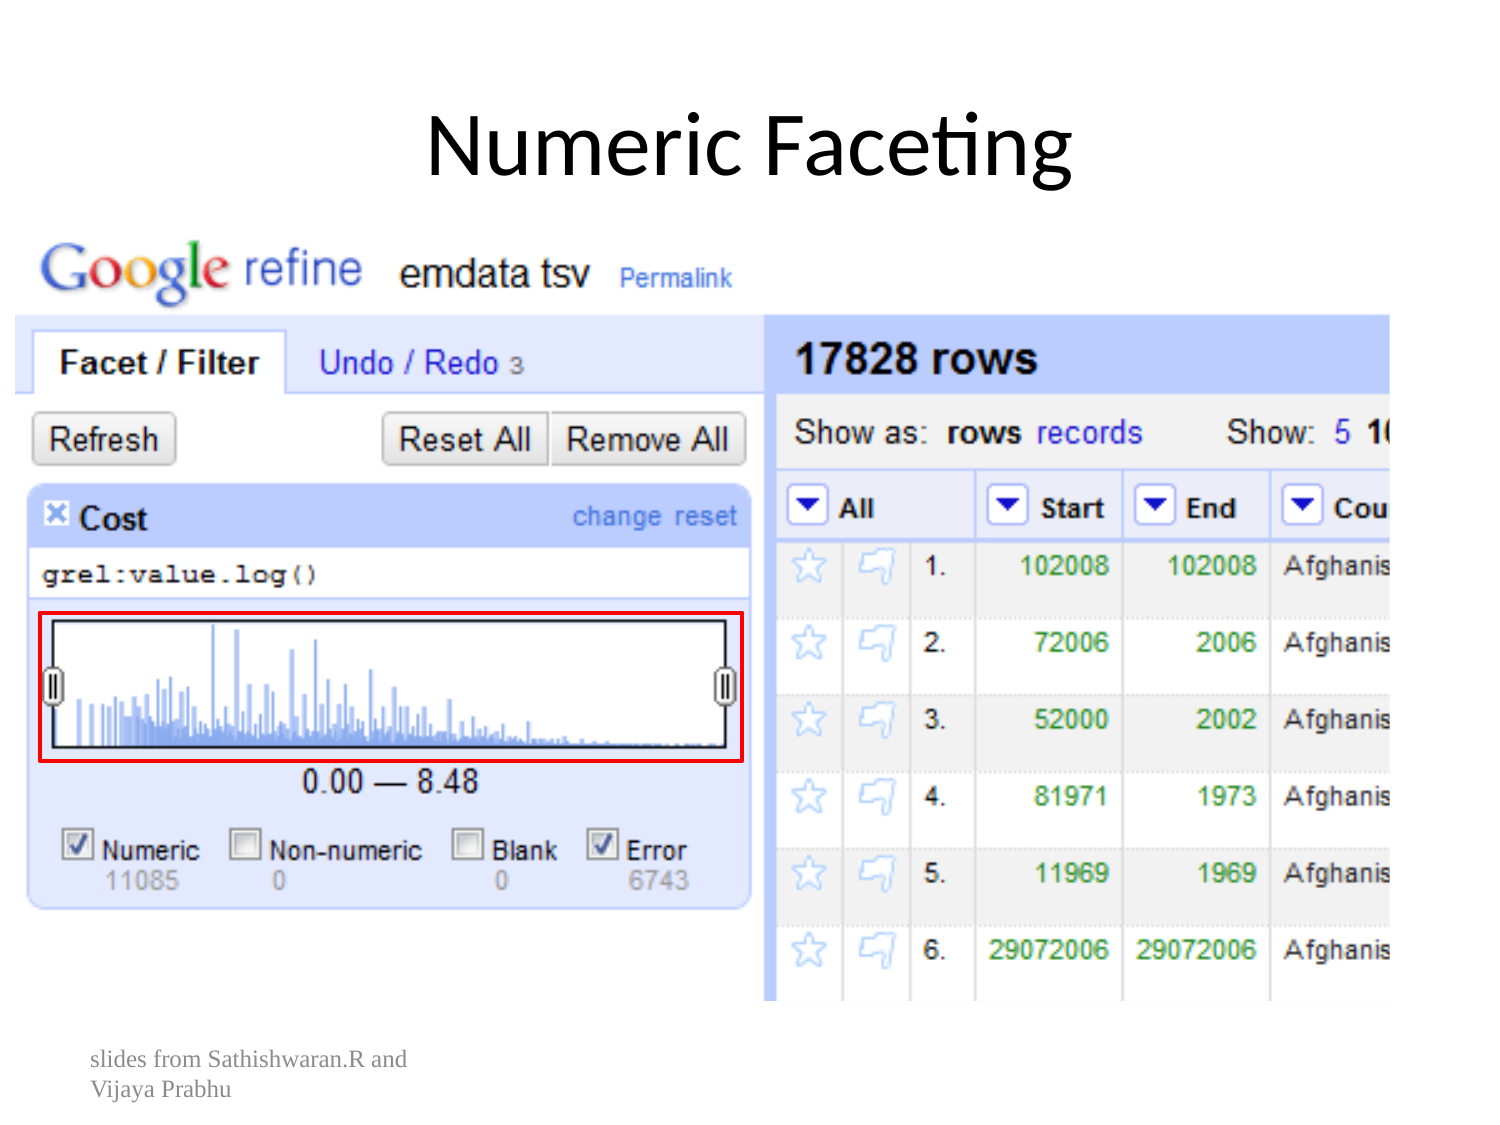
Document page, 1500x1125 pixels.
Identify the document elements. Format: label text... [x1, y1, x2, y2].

title Numeric Faceting [75, 45, 1425, 233]
slide_number slides from Sathishwaran.R and Vijaya Prabhu [75, 1042, 425, 1103]
picture [0, 219, 1390, 1002]
